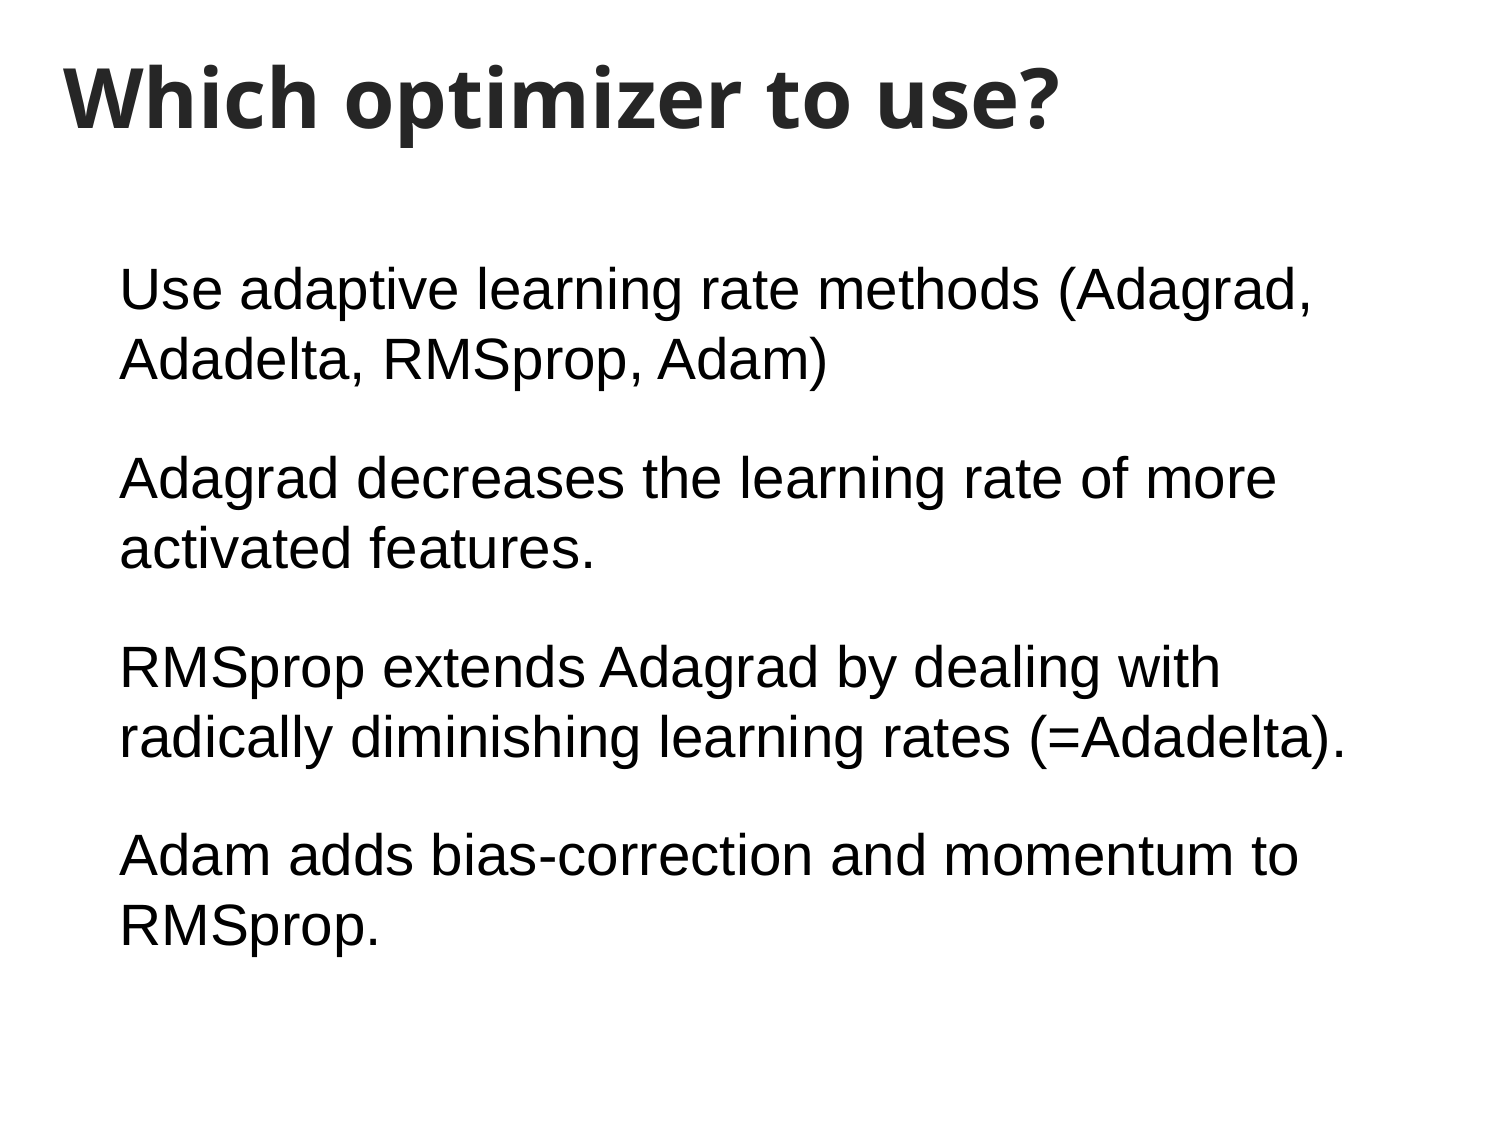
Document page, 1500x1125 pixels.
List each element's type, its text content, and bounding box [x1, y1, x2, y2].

text_box RMSprop extends Adagrad by dealing with radically diminishing learning rates (=Adadelta). [105, 621, 1459, 777]
text_box Use adaptive learning rate methods (Adagrad, Adadelta, RMSprop, Adam) [105, 243, 1459, 399]
text_box Adagrad decreases the learning rate of more activated features. [105, 432, 1459, 588]
text_box Adam adds bias-correction and momentum to RMSprop. [105, 809, 1459, 965]
title Which optimizer to use? [48, 41, 1456, 149]
